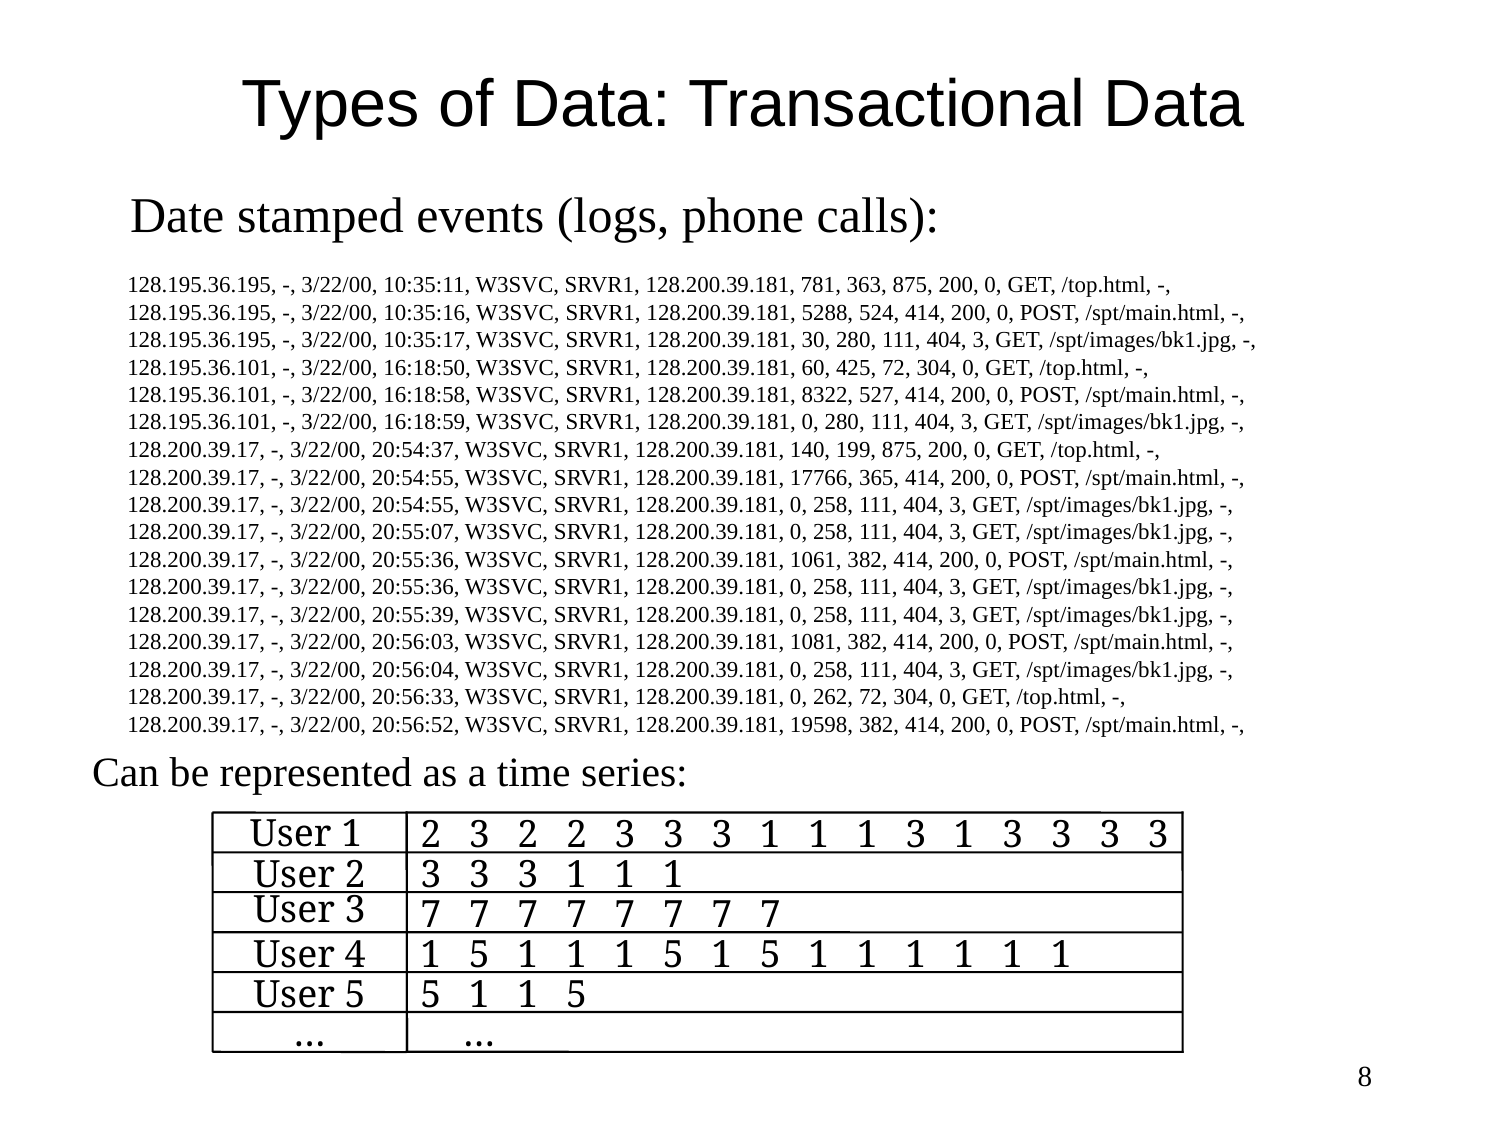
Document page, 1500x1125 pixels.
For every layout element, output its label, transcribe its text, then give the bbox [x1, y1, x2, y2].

text_box [795, 853, 844, 892]
text_box [989, 973, 1037, 1012]
text_box 3 [456, 813, 504, 852]
text_box [1086, 853, 1134, 892]
text_box 7 [504, 893, 552, 932]
text_box 3 [1037, 813, 1086, 852]
text_box [1086, 1013, 1134, 1049]
text_box [698, 973, 746, 1012]
text_box [844, 973, 892, 1012]
text_box 1 [407, 933, 456, 972]
text_box Date stamped events (logs, phone calls): [115, 174, 955, 250]
text_box 7 [552, 893, 601, 932]
text_box 3 [892, 813, 940, 852]
text_box [601, 973, 650, 1011]
text_box [989, 853, 1037, 892]
text_box [407, 1012, 456, 1051]
text_box [1037, 1013, 1086, 1051]
text_box 3 [1086, 813, 1134, 852]
text_box [552, 1012, 601, 1051]
text_box [989, 893, 1037, 932]
text_box Types of Data: Transactional Data [50, 37, 1438, 163]
text_box 1 [504, 933, 552, 972]
text_box [795, 973, 844, 1012]
text_box 1 [795, 813, 844, 852]
text_box 1 [698, 933, 746, 972]
text_box 1 [940, 813, 989, 852]
text_box 3 [601, 813, 650, 852]
text_box User 5 [213, 973, 406, 1012]
text_box 1 [650, 853, 698, 892]
text_box [1134, 893, 1182, 932]
text_box 1 [601, 853, 650, 892]
text_box 7 [650, 893, 698, 932]
text_box [746, 973, 795, 1012]
text_box [892, 893, 940, 932]
text_box 1 [504, 973, 552, 1011]
text_box [1134, 973, 1182, 1012]
text_box 1 [844, 813, 892, 852]
text_box 1 [795, 933, 844, 972]
text_box 5 [650, 933, 698, 972]
text_box 1 [552, 933, 601, 972]
text_box 5 [746, 933, 795, 972]
text_box [1134, 853, 1182, 892]
text_box [1086, 933, 1134, 972]
text_box Can be represented as a time series: [77, 737, 704, 803]
text_box [940, 853, 989, 892]
text_box 3 [407, 853, 456, 892]
text_box 5 [456, 933, 504, 972]
text_box [940, 893, 989, 932]
text_box [698, 1012, 746, 1051]
text_box [698, 853, 746, 892]
text_box … [213, 1012, 407, 1052]
text_box [844, 1013, 892, 1051]
text_box 1 [940, 933, 989, 972]
slide_number 8 [1074, 1049, 1388, 1101]
text_box [1086, 973, 1134, 1012]
text_box 1 [1037, 933, 1086, 972]
text_box [989, 1013, 1037, 1051]
text_box 5 [407, 973, 456, 1011]
text_box [844, 853, 892, 892]
text_box [1037, 973, 1086, 1012]
text_box [1037, 853, 1086, 892]
text_box 1 [456, 973, 504, 1011]
text_box [892, 973, 940, 1012]
text_box 3 [456, 853, 504, 892]
text_box 3 [698, 813, 746, 852]
text_box [892, 853, 940, 892]
text_box [892, 1013, 940, 1051]
text_box 5 [552, 973, 601, 1011]
text_box 1 [892, 933, 940, 972]
text_box 3 [1134, 813, 1182, 852]
text_box 3 [989, 813, 1037, 852]
text_box 1 [844, 933, 892, 972]
text_box 2 [407, 813, 456, 852]
text_box [601, 1012, 650, 1051]
text_box [940, 973, 989, 1012]
text_box 7 [601, 893, 650, 932]
text_box [1134, 1013, 1182, 1049]
text_box [795, 1013, 844, 1051]
text_box [0, 37, 1263, 1075]
text_box 3 [650, 813, 698, 852]
text_box 7 [746, 893, 795, 932]
text_box 1 [552, 853, 601, 892]
text_box 3 [504, 853, 552, 892]
text_box User 3 [213, 893, 406, 928]
text_box [650, 1012, 698, 1051]
text_box 1 [601, 933, 650, 972]
text_box 2 [504, 813, 552, 852]
text_box [746, 853, 795, 892]
text_box [504, 1012, 552, 1051]
text_box [1134, 933, 1182, 972]
text_box 128.195.36.195, -, 3/22/00, 10:35:11, W3SVC, SRVR1, 128.200.39.181, 781, 363, 875, 200, 0, GET, /top.html, -, 128.195.36.195, -, 3/22/00, 10:35:16, W3SVC, SRVR1, 128.200.39.181, 5288, 524, 414, 200, 0, POST, /spt/main.html, -, 128.195.36.195, -, 3/22/00, 10:35:17, W3SVC, SRVR1, 128.200.39.181, 30, 280, 111, 404, 3, GET, /spt/images/bk1.jpg, -, 128.195.36.101, -, 3/22/00, 16:18:50, W3SVC, SRVR1, 128.200.39.181, 60, 425, 72, 304, 0, GET, /top.html, -, 128.195.36.101, -, 3/22/00, 16:18:58, W3SVC, SRVR1, 128.200.39.181, 8322, 527, 414, 200, 0, POST, /spt/main.html, -, 128.195.36.101, -, 3/22/00, 16:18:59, W3SVC, SRVR1, 128.200.39.181, 0, 280, 111, 404, 3, GET, /spt/images/bk1.jpg, -, 128.200.39.17, -, 3/22/00, 20:54:37, W3SVC, SRVR1, 128.200.39.181, 140, 199, 875, 200, 0, GET, /top.html, -, 128.200.39.17, -, 3/22/00, 20:54:55, W3SVC, SRVR1, 128.200.39.181, 17766, 365, 414, 200, 0, POST, /spt/main.html, -, 128.200.39.17, -, 3/22/00, 20:54:55, W3SVC, SRVR1, 128.200.39.181, 0, 258, 111, 404, 3, GET, /spt/images/bk1.jpg, -, 128.200.39.17, -, 3/22/00, 20:55:07, W3SVC, SRVR1, 128.200.39.181, 0, 258, 111, 404, 3, GET, /spt/images/bk1.jpg, -, 128.200.39.17, -, 3/22/00, 20:55:36, W3SVC, SRVR1, 128.200.39.181, 1061, 382, 414, 200, 0, POST, /spt/main.html, -, 128.200.39.17, -, 3/22/00, 20:55:36, W3SVC, SRVR1, 128.200.39.181, 0, 258, 111, 404, 3, GET, /spt/images/bk1.jpg, -, 128.200.39.17, -, 3/22/00, 20:55:39, W3SVC, SRVR1, 128.200.39.181, 0, 258, 111, 404, 3, GET, /spt/images/bk1.jpg, -, 128.200.39.17, -, 3/22/00, 20:56:03, W3SVC, SRVR1, 128.200.39.181, 1081, 382, 414, 200, 0, POST, /spt/main.html, -, 128.200.39.17, -, 3/22/00, 20:56:04, W3SVC, SRVR1, 128.200.39.181, 0, 258, 111, 404, 3, GET, /spt/images/bk1.jpg, -, 128.200.39.17, -, 3/22/00, 20:56:33, W3SVC, SRVR1, 128.200.39.181, 0, 262, 72, 304, 0, GET, /top.html, -, 128.200.39.17, -, 3/22/00, 20:56:52, W3SVC, SRVR1, 128.200.39.181, 19598, 382, 414, 200, 0, POST, /spt/main.html, -, [112, 262, 1445, 692]
text_box 2 [552, 813, 601, 852]
text_box 7 [456, 893, 504, 932]
text_box 7 [698, 893, 746, 932]
text_box 7 [407, 893, 456, 932]
text_box User 2 [213, 852, 406, 893]
text_box [1037, 893, 1086, 932]
text_box User 1 [213, 813, 400, 850]
text_box 1 [989, 933, 1037, 972]
text_box [746, 1013, 795, 1051]
text_box [844, 893, 892, 932]
text_box [795, 893, 844, 932]
text_box 1 [746, 813, 795, 852]
text_box [940, 1013, 989, 1051]
text_box User 4 [213, 932, 406, 973]
text_box [650, 973, 698, 1011]
text_box [1086, 893, 1134, 932]
text_box … [456, 1012, 504, 1051]
